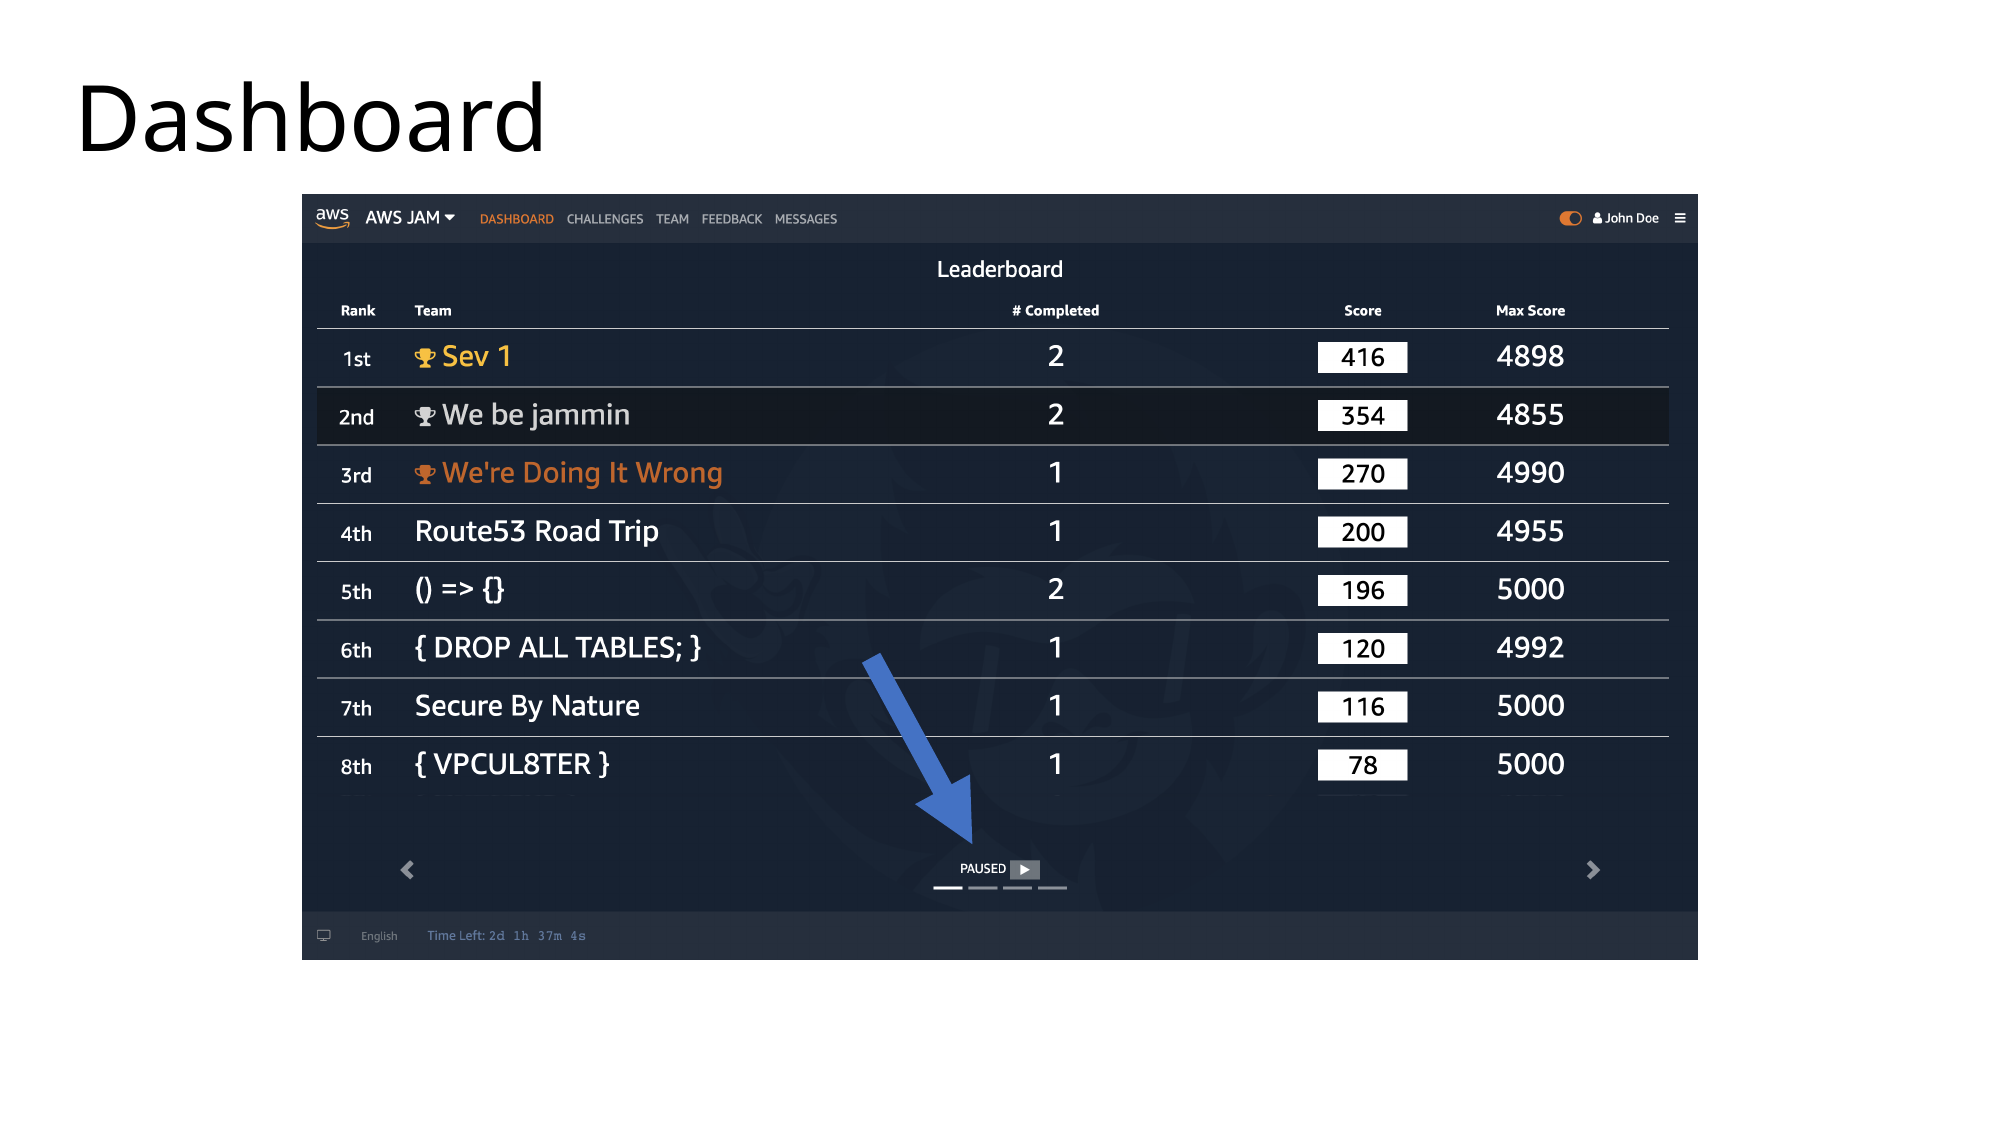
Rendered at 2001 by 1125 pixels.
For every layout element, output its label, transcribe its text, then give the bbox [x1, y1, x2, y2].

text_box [871, 657, 973, 845]
picture [301, 194, 1698, 960]
title Dashboard [44, 47, 1956, 196]
